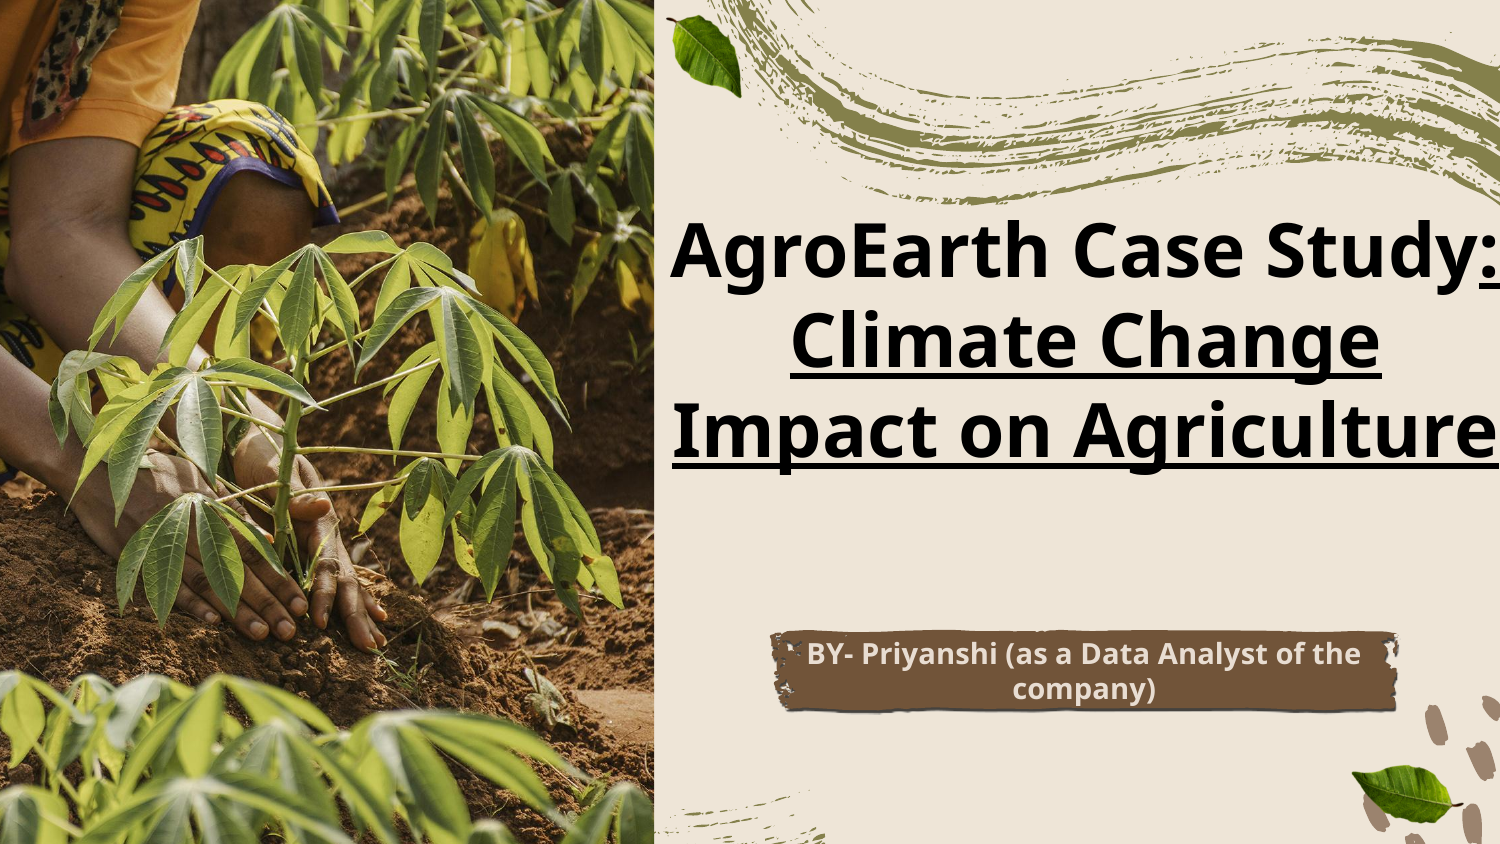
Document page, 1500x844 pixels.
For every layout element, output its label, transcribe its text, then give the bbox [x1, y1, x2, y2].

text_box AgroEarth Case Study: Climate Change Impact on Agriculture [659, 195, 1500, 481]
picture [0, 0, 766, 844]
text_box BY- Priyanshi (as a Data Analyst of the company) [769, 629, 1399, 711]
picture [1351, 764, 1464, 824]
